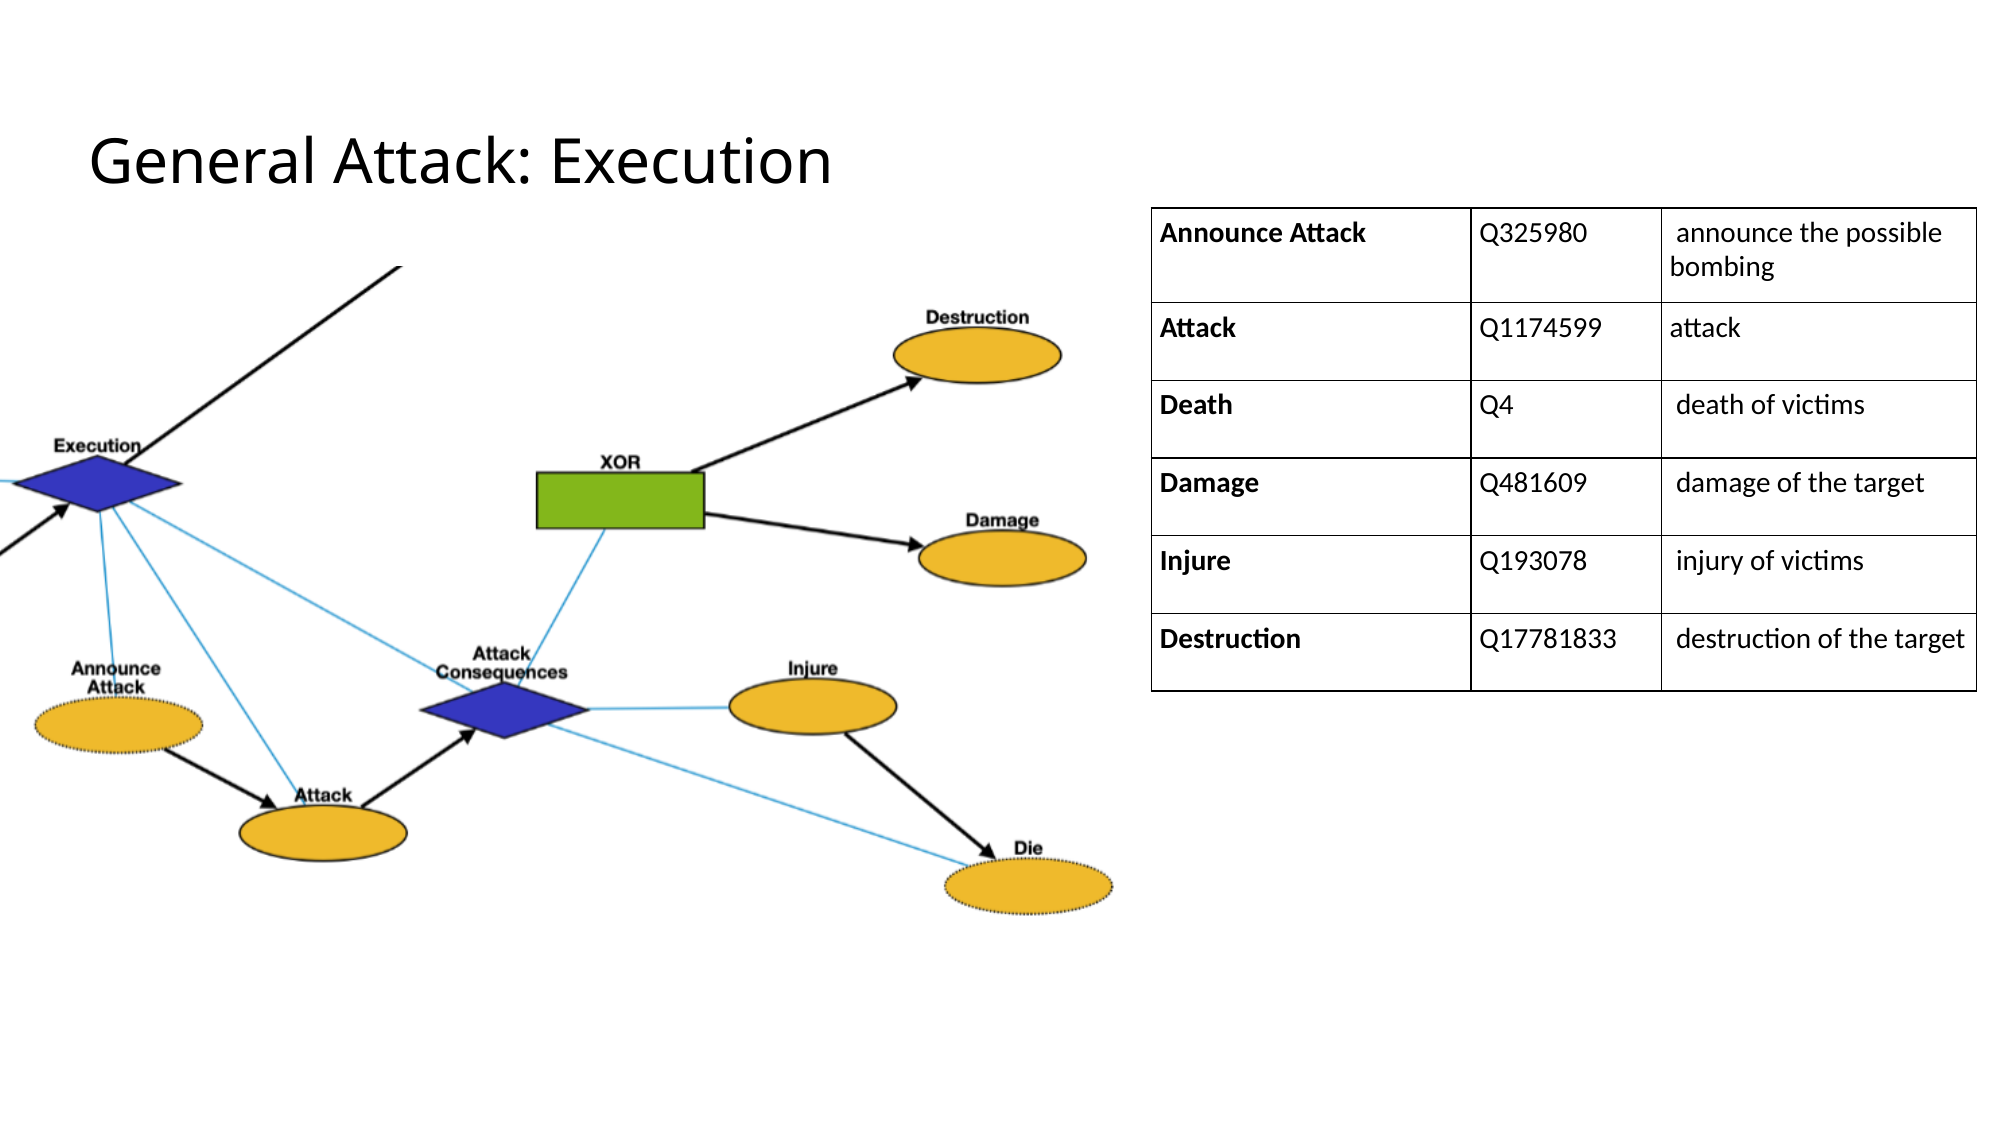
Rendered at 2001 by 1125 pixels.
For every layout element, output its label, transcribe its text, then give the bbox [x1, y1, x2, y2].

table_cell Attack [1152, 303, 1470, 380]
table_header Q325980 [1472, 209, 1661, 302]
table_cell injury of victims [1662, 536, 1976, 613]
table_cell Q1174599 [1472, 303, 1661, 380]
table_cell Damage [1152, 459, 1470, 535]
table_cell Destruction [1152, 614, 1470, 690]
picture [0, 266, 1122, 952]
table_cell destruction of the target [1662, 614, 1976, 690]
title General Attack: Execution [68, 97, 1932, 223]
table_cell Q4 [1472, 381, 1661, 457]
table_cell Q17781833 [1472, 614, 1661, 690]
table_cell Injure [1152, 536, 1470, 613]
table_cell Death [1152, 381, 1470, 457]
table_header announce the possible bombing [1662, 209, 1976, 302]
table_cell Q481609 [1472, 459, 1661, 535]
table_cell damage of the target [1662, 459, 1976, 535]
table_header Announce Attack [1152, 209, 1470, 302]
table_cell attack [1662, 303, 1976, 380]
table_cell death of victims [1662, 381, 1976, 457]
table_cell Q193078 [1472, 536, 1661, 613]
